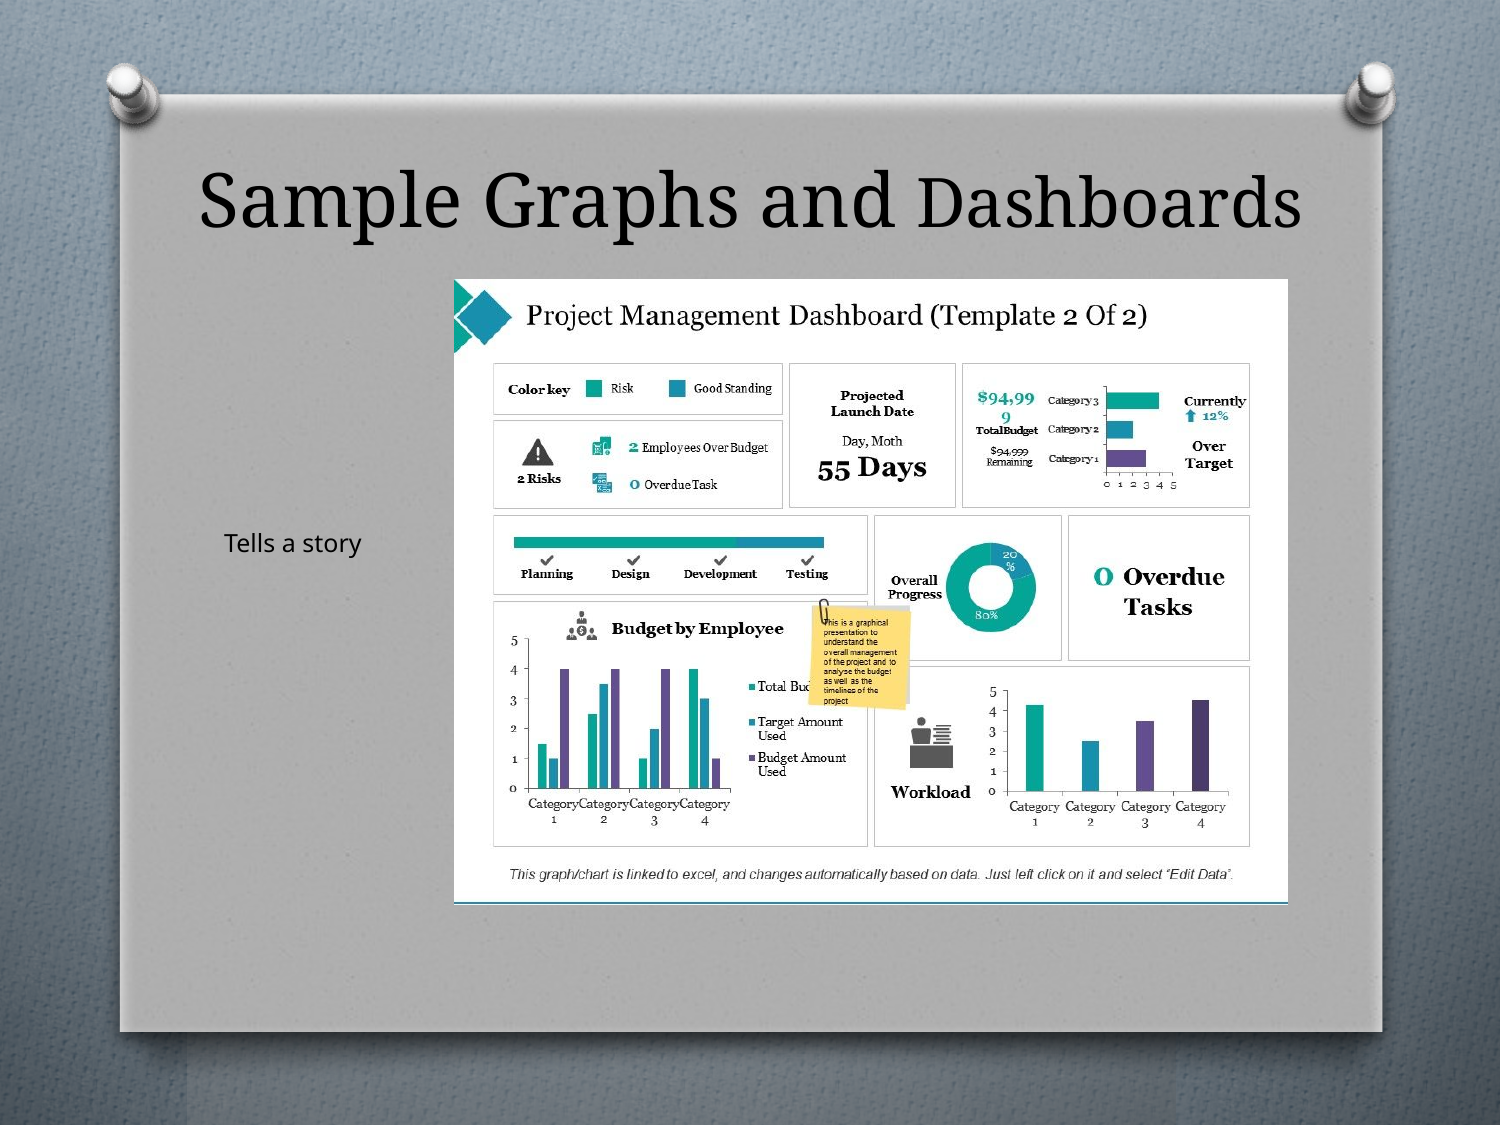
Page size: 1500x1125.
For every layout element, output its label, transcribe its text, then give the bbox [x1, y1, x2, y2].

picture [75, 29, 198, 153]
text_box Tells a story [209, 519, 407, 565]
picture [1317, 35, 1439, 156]
picture [454, 279, 1288, 905]
title Sample Graphs and Dashboards [179, 134, 1323, 260]
